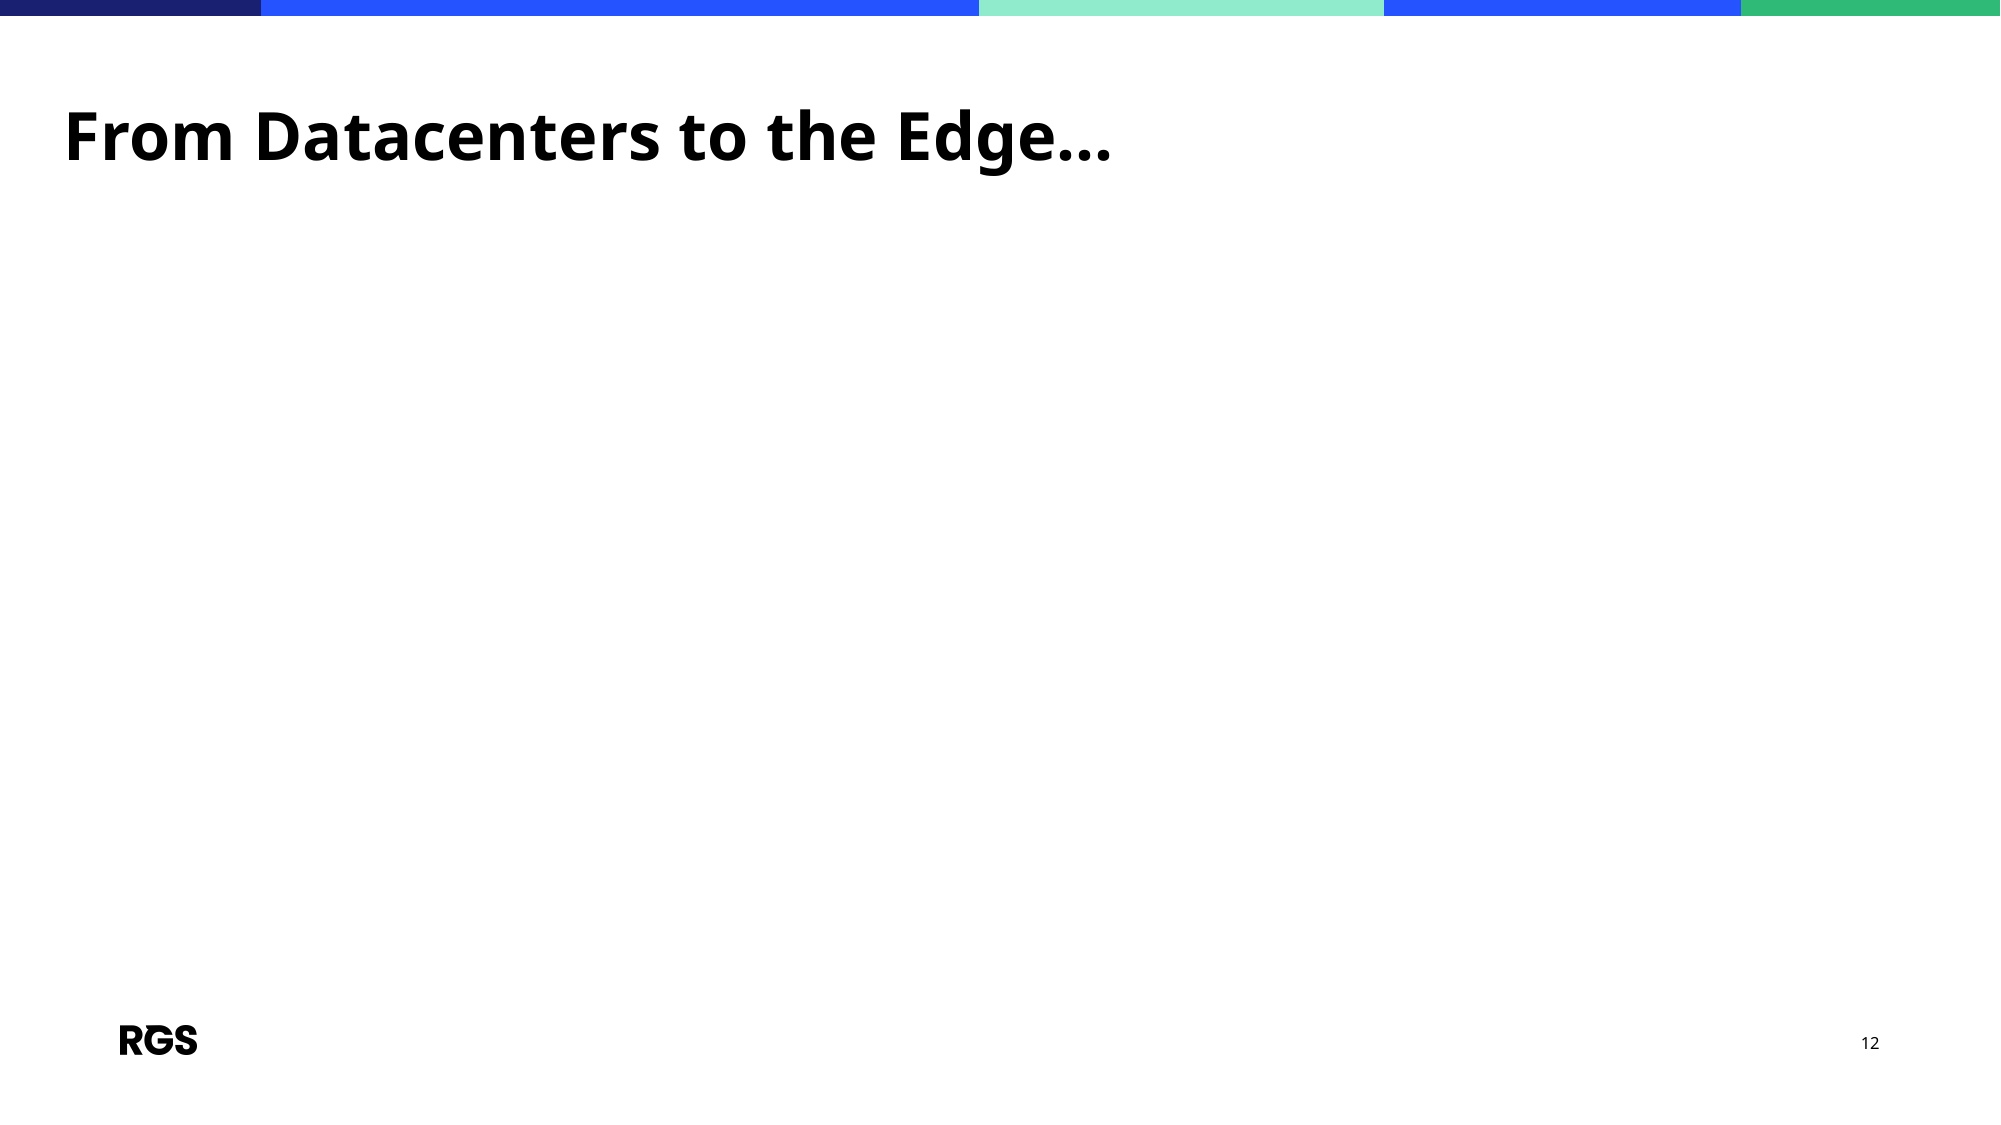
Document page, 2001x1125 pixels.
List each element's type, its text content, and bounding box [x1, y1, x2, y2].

list From Datacenters to the Edge… [63, 78, 1590, 172]
slide_number 12 [1832, 1032, 1880, 1053]
